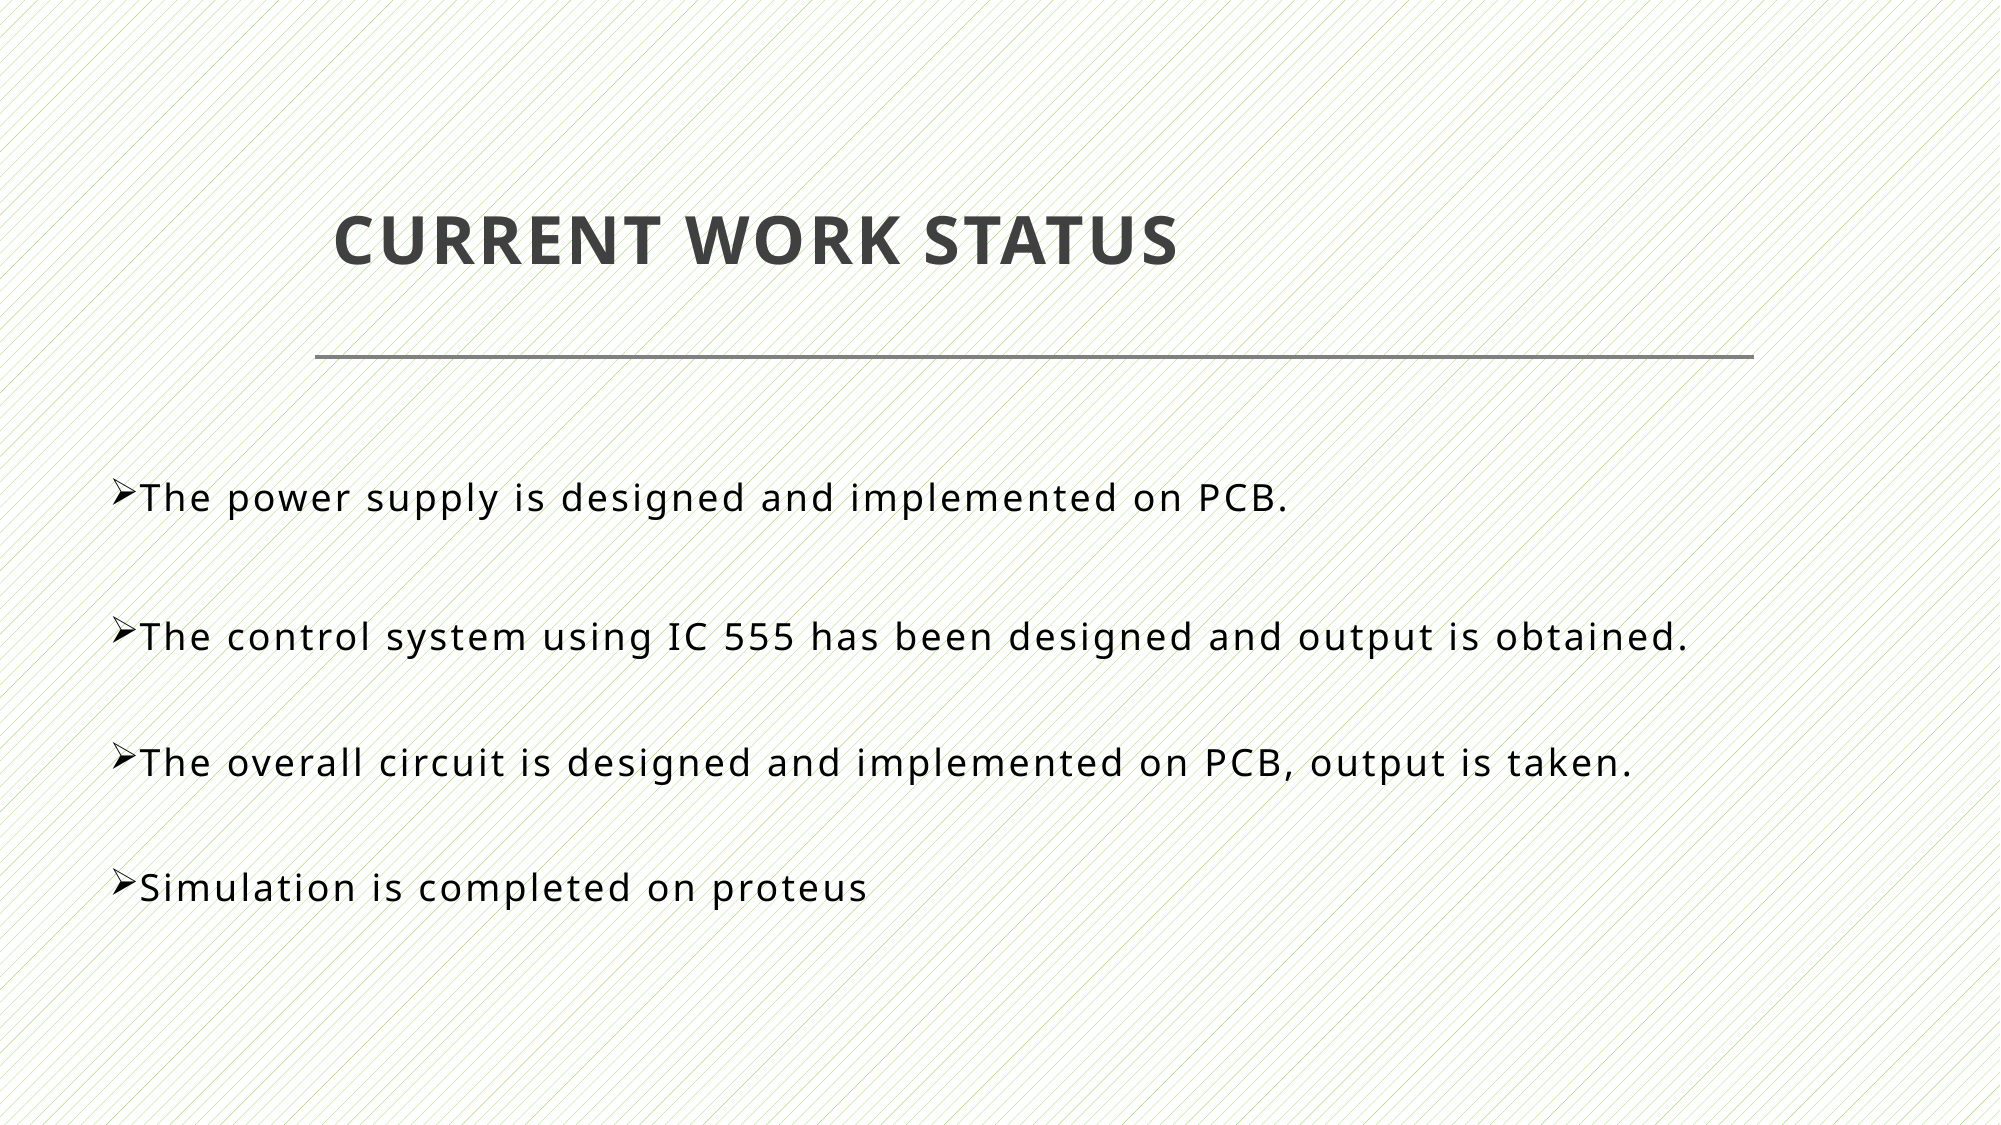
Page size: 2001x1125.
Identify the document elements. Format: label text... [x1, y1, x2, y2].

list The power supply is designed and implemented on PCB. The control system using IC 555 has been designed and output is obtained. The overall circuit is designed and implemented on PCB, output is taken. Simulation is completed on proteus [91, 438, 1916, 1065]
title CURRENT WORK STATUS [315, 72, 1754, 294]
